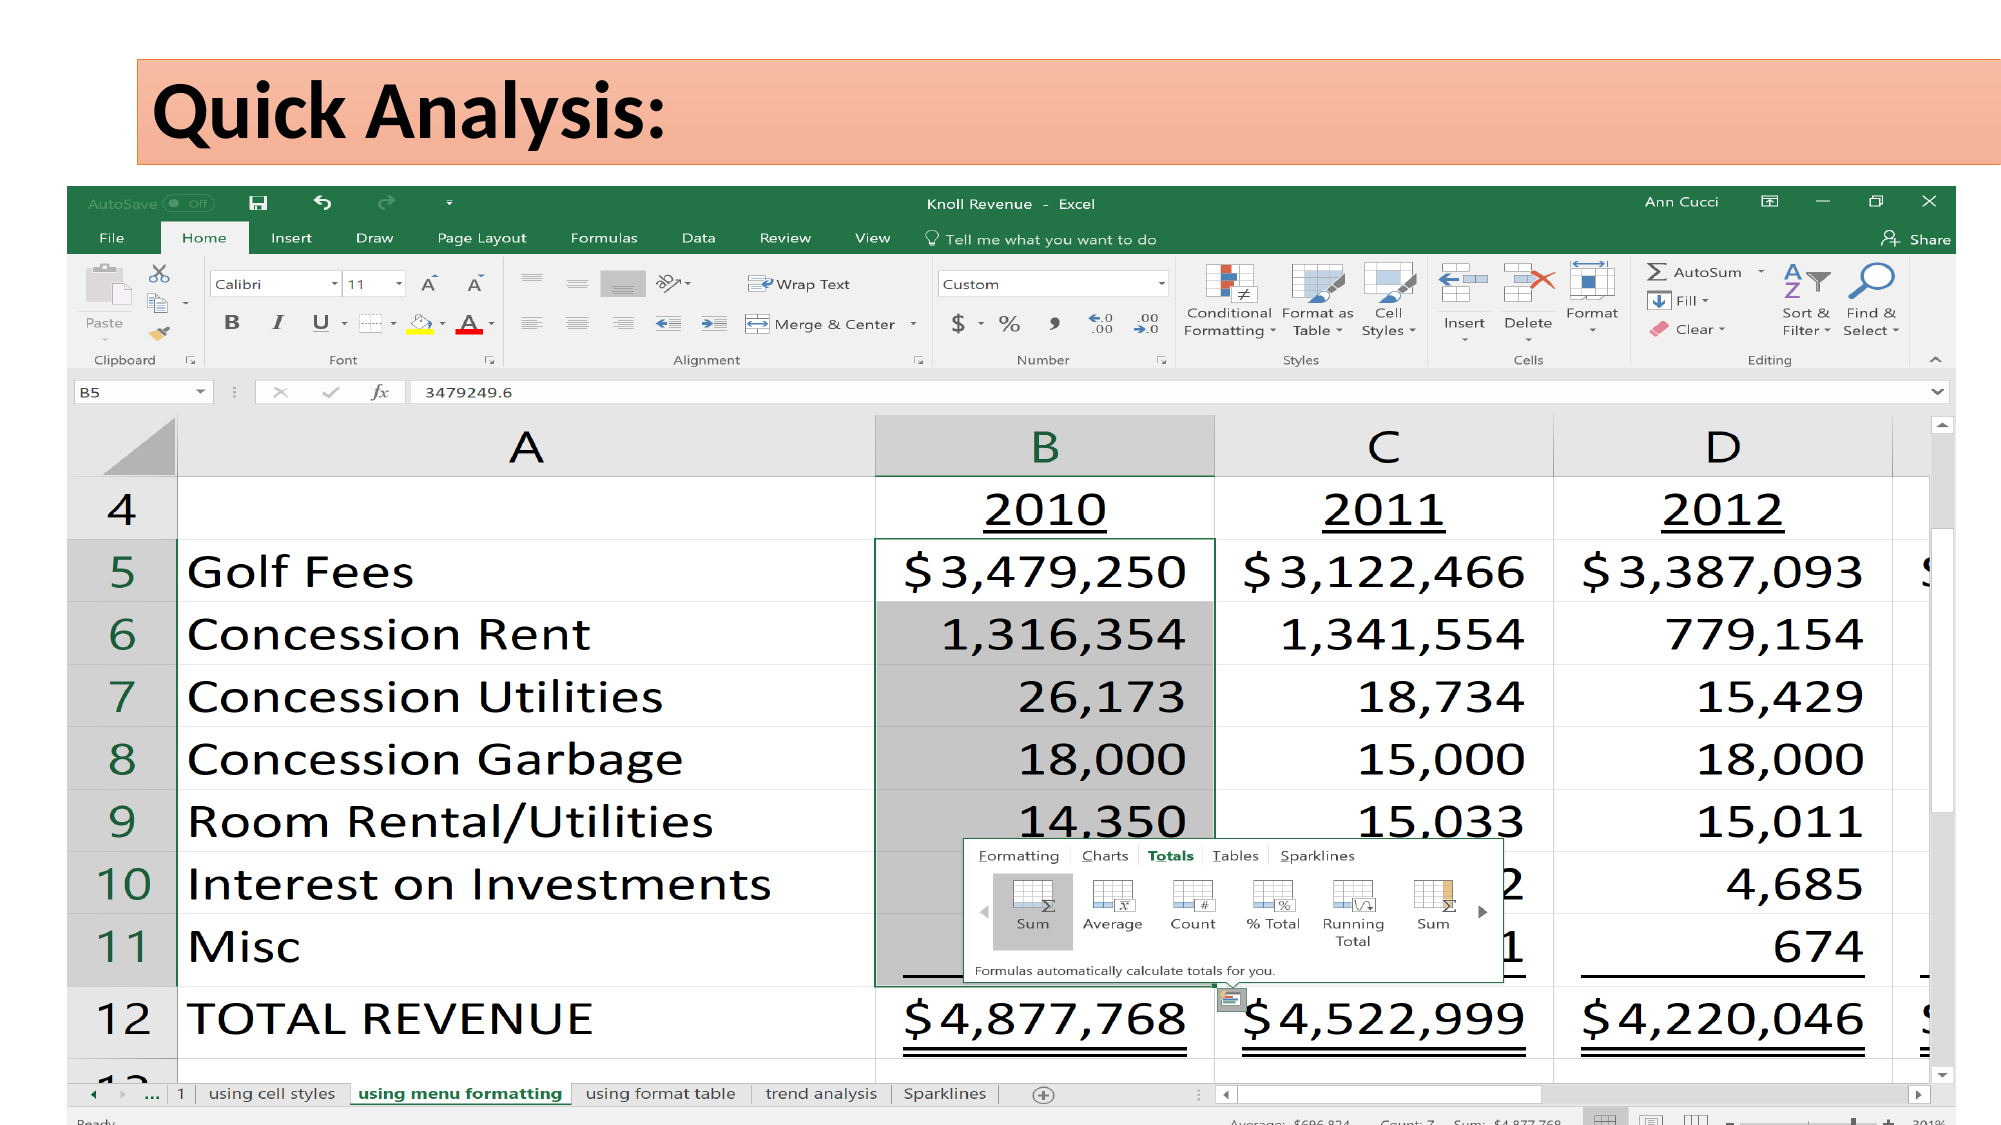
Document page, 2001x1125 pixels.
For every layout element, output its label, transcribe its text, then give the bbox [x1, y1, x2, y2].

title Quick Analysis: [137, 59, 2000, 165]
picture [67, 186, 1956, 1125]
